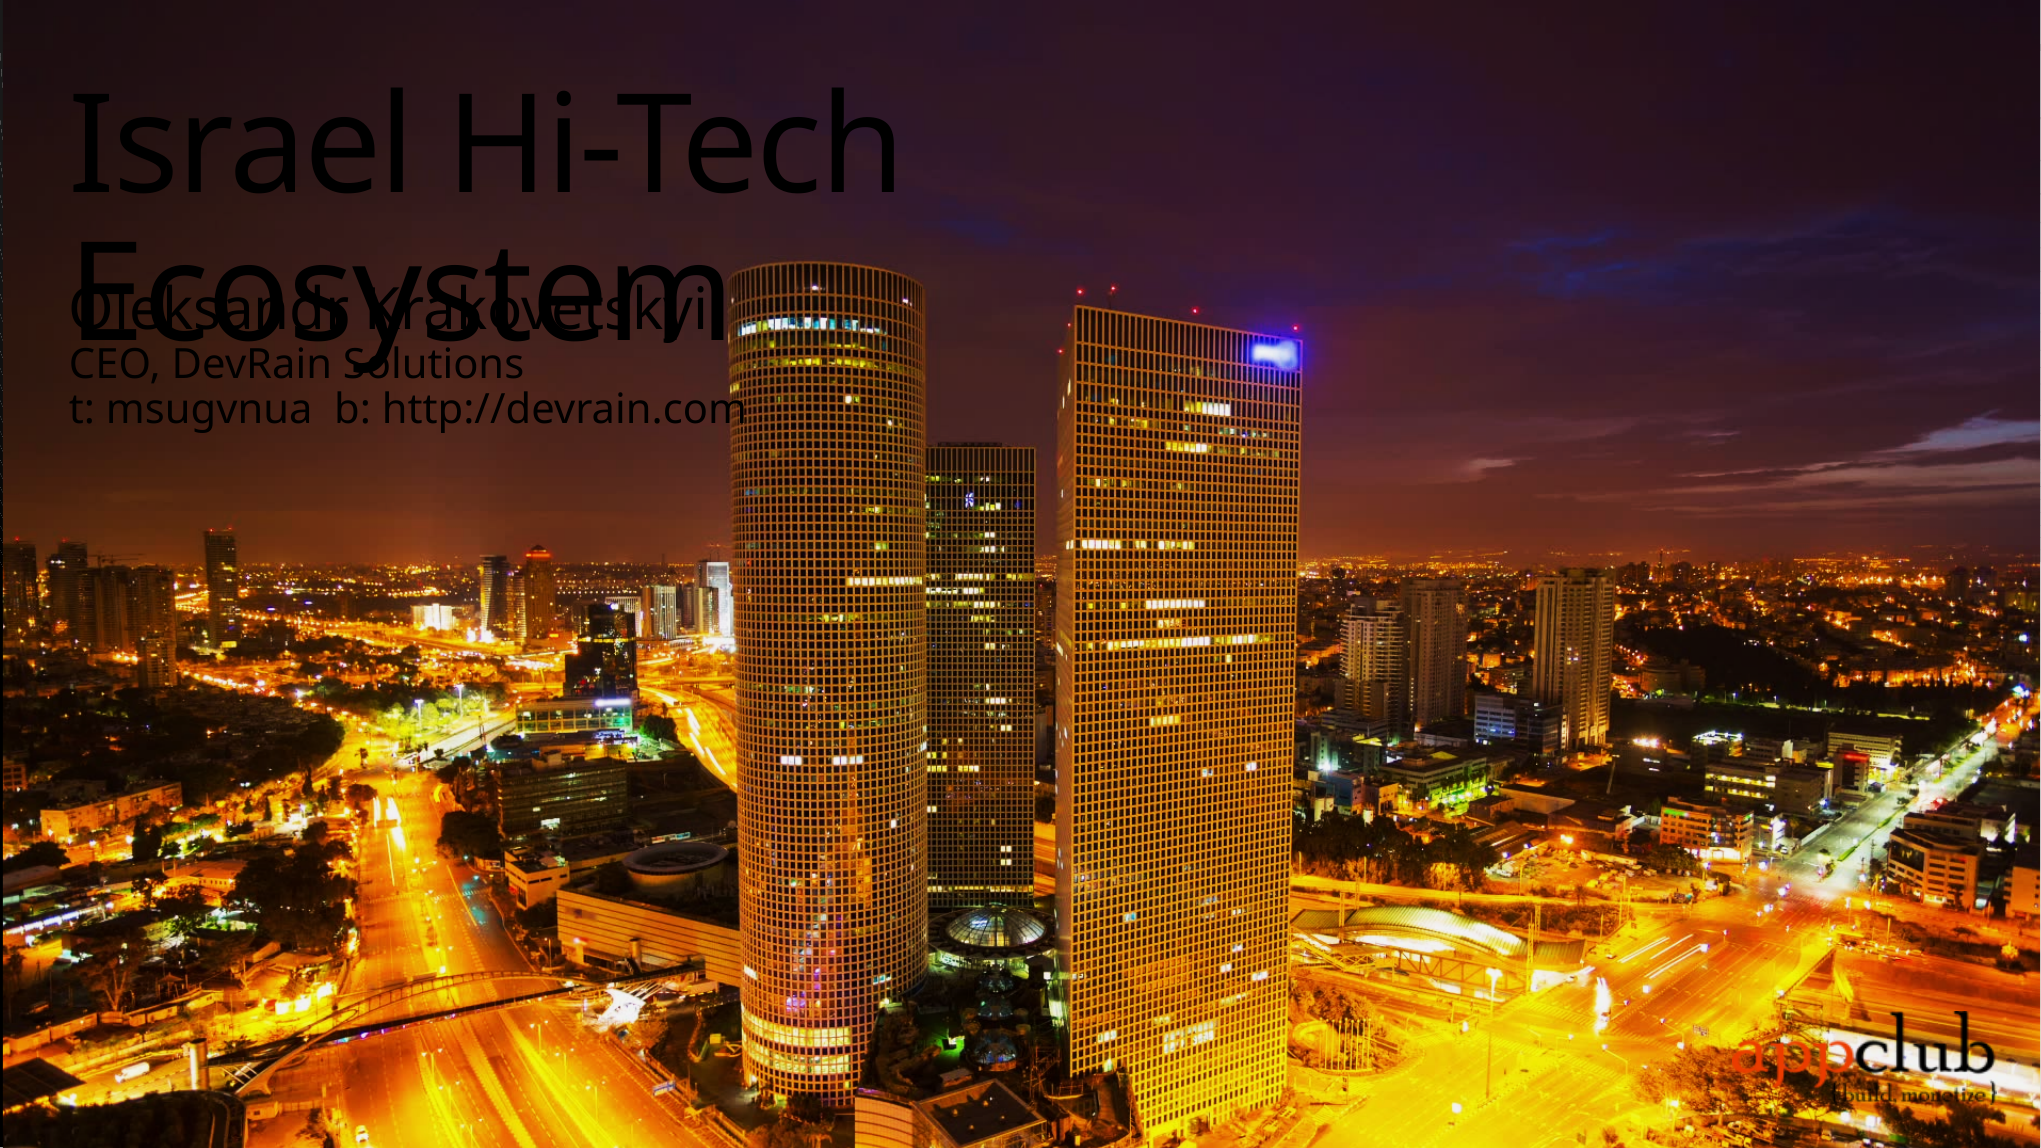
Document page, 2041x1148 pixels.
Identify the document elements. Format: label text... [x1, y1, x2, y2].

picture [2, 0, 2041, 1148]
list Oleksandr Krakovetskyi CEO, DevRain Solutions t: msugvnua b: http://devrain.com [45, 261, 1096, 517]
title Israel Hi-Tech Ecosystem [45, 58, 1558, 267]
